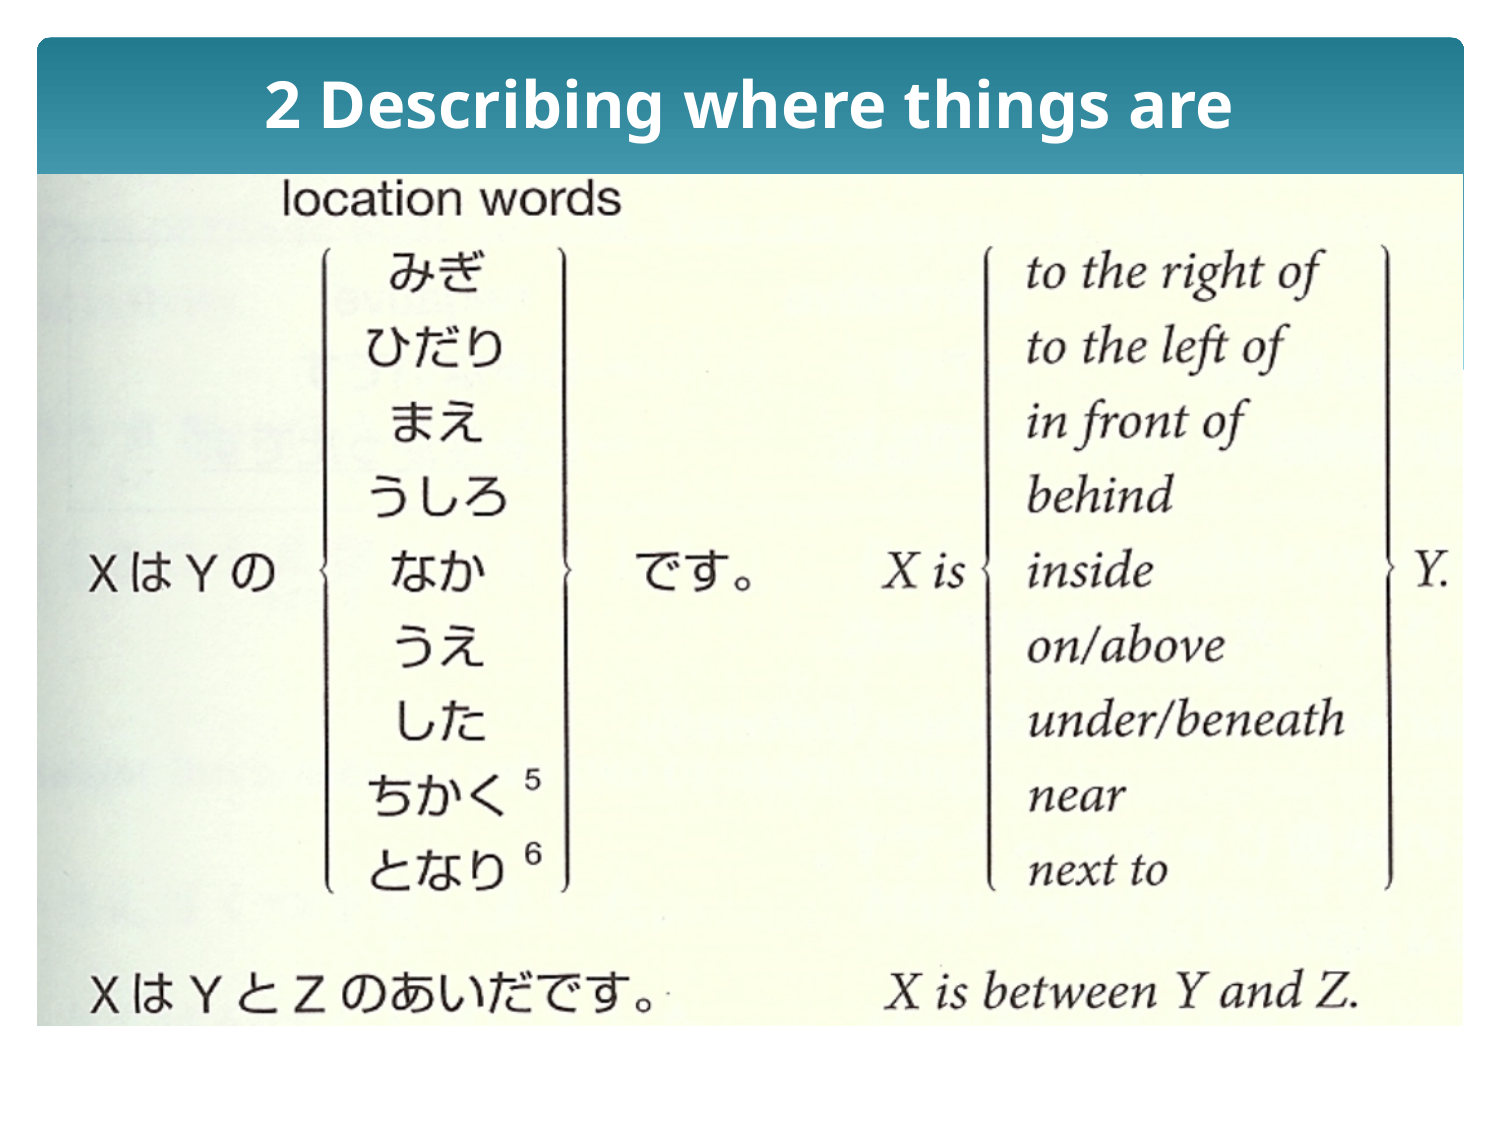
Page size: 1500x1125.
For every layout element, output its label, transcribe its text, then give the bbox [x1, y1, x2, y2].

picture [37, 174, 1463, 1027]
title 2 Describing where things are [75, 55, 1425, 150]
